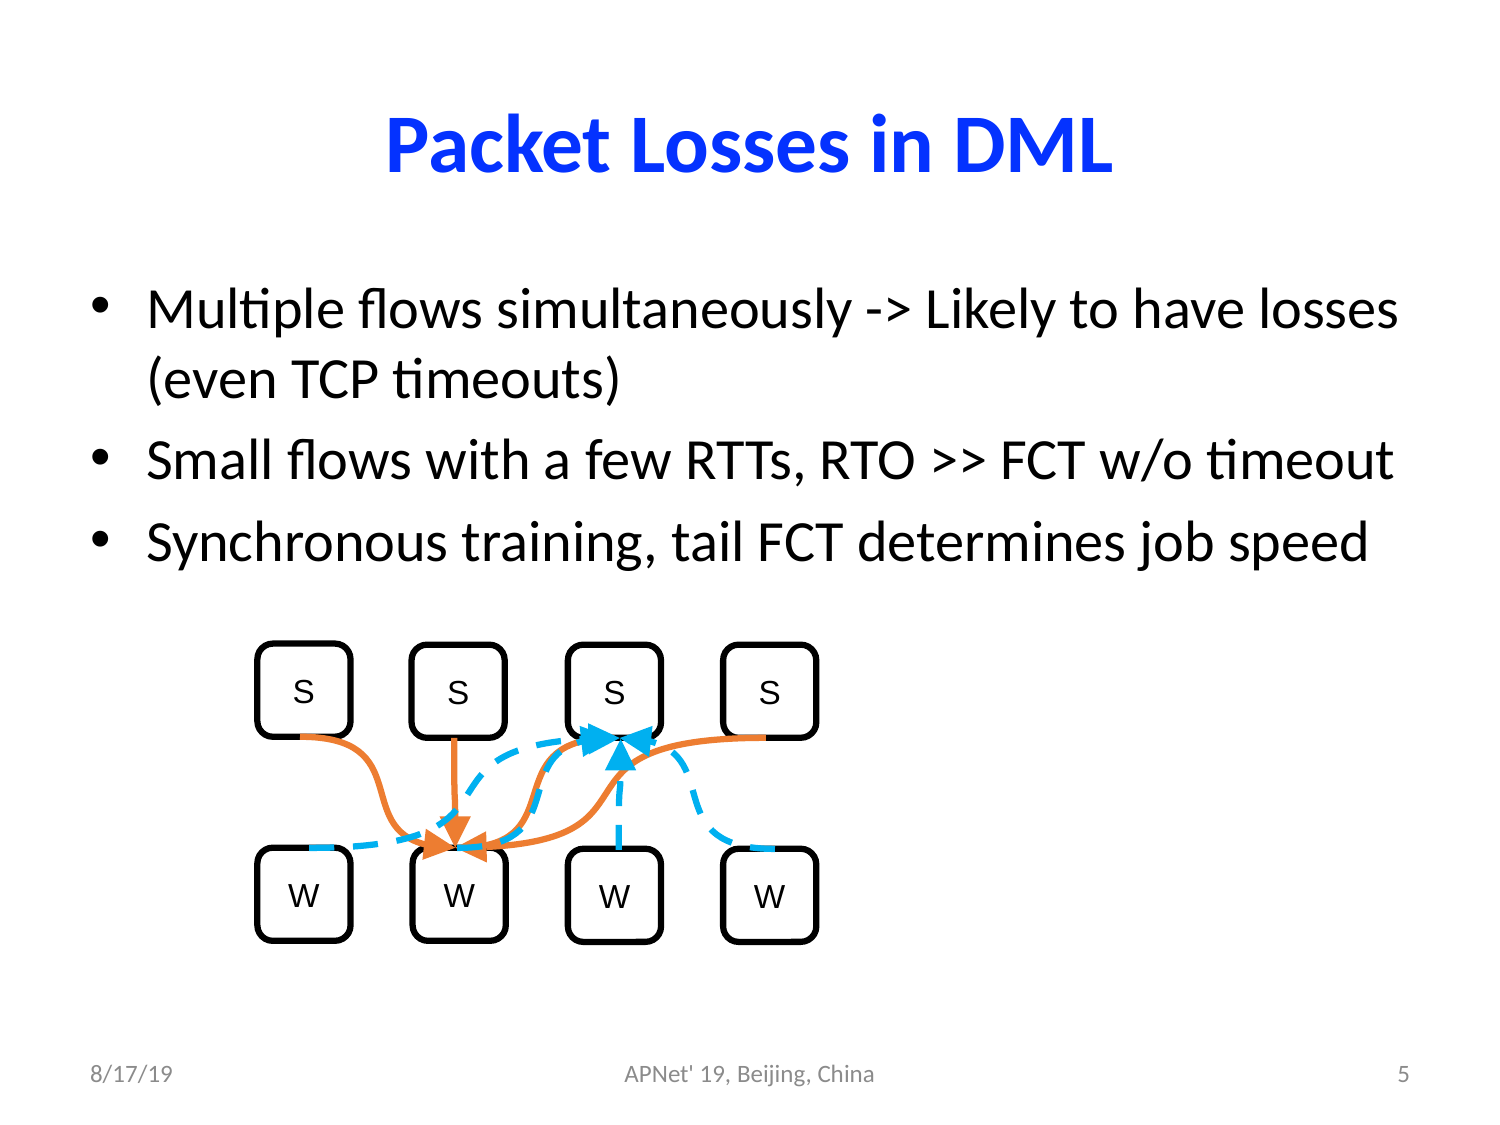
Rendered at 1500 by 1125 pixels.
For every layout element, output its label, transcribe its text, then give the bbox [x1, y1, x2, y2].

title Packet Losses in DML [75, 45, 1425, 233]
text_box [308, 737, 776, 851]
text_box W [412, 858, 506, 941]
text_box W [723, 848, 817, 942]
slide_number 5 [1074, 1042, 1425, 1103]
text_box W [257, 847, 351, 941]
footer APNet' 19, Beijing, China [512, 1042, 988, 1103]
text_box S [567, 644, 662, 734]
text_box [299, 736, 309, 848]
text_box W [567, 858, 662, 942]
text_box S [723, 644, 817, 738]
text_box S [411, 644, 505, 734]
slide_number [75, 1042, 425, 1103]
list Multiple flows simultaneously -> Likely to have losses (even TCP timeouts) Small flows with a few RTTs, RTO >> FCT w/o timeout Synchronous training, tail FCT determines job speed [75, 262, 1425, 588]
text_box S [257, 643, 351, 737]
